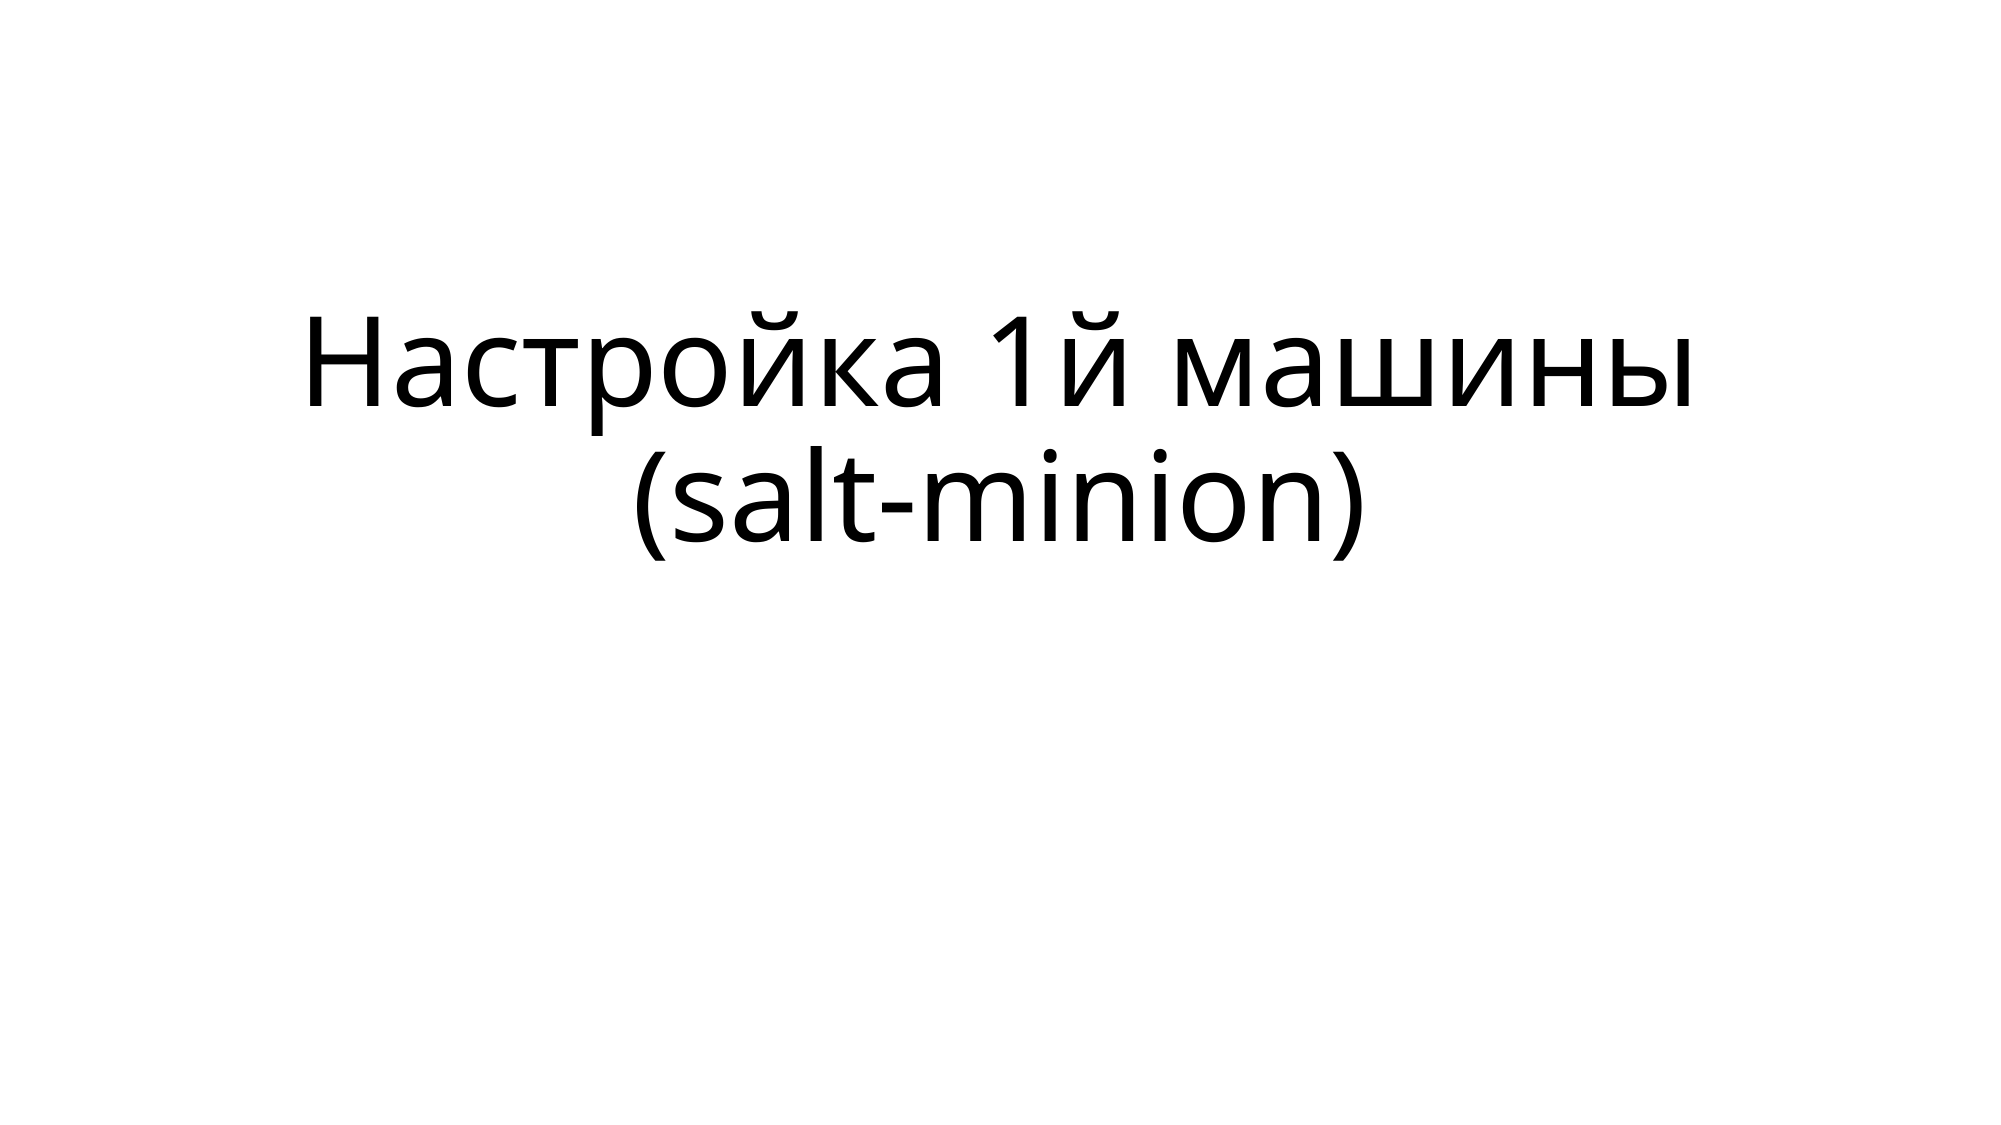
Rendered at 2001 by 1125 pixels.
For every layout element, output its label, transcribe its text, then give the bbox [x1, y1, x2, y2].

title Настройка 1й машины (salt-minion) [249, 184, 1750, 576]
